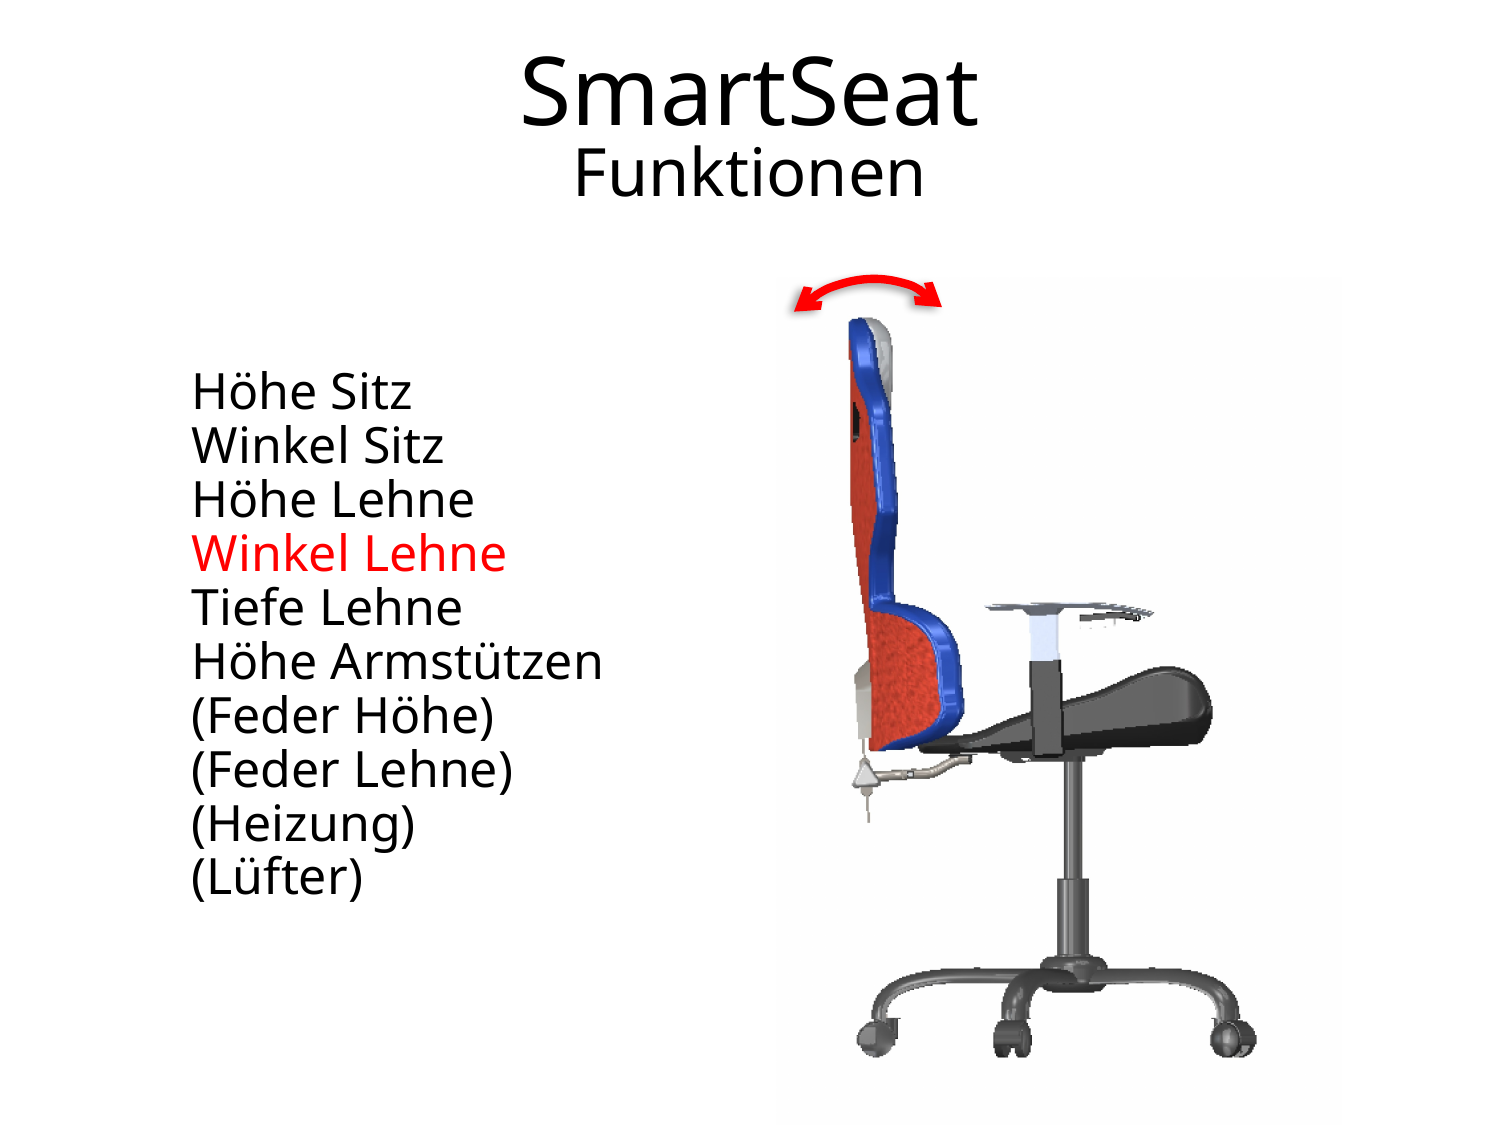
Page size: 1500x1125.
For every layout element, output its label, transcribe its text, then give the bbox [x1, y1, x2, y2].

text_box Funktionen [512, 124, 988, 219]
title SmartSeat [244, 34, 1256, 154]
text_box Höhe Sitz Winkel Sitz Höhe Lehne Winkel Lehne Tiefe Lehne Höhe Armstützen (Feder Höhe) (Feder Lehne) (Heizung) (Lüfter) [176, 344, 755, 914]
picture [776, 277, 1342, 1125]
